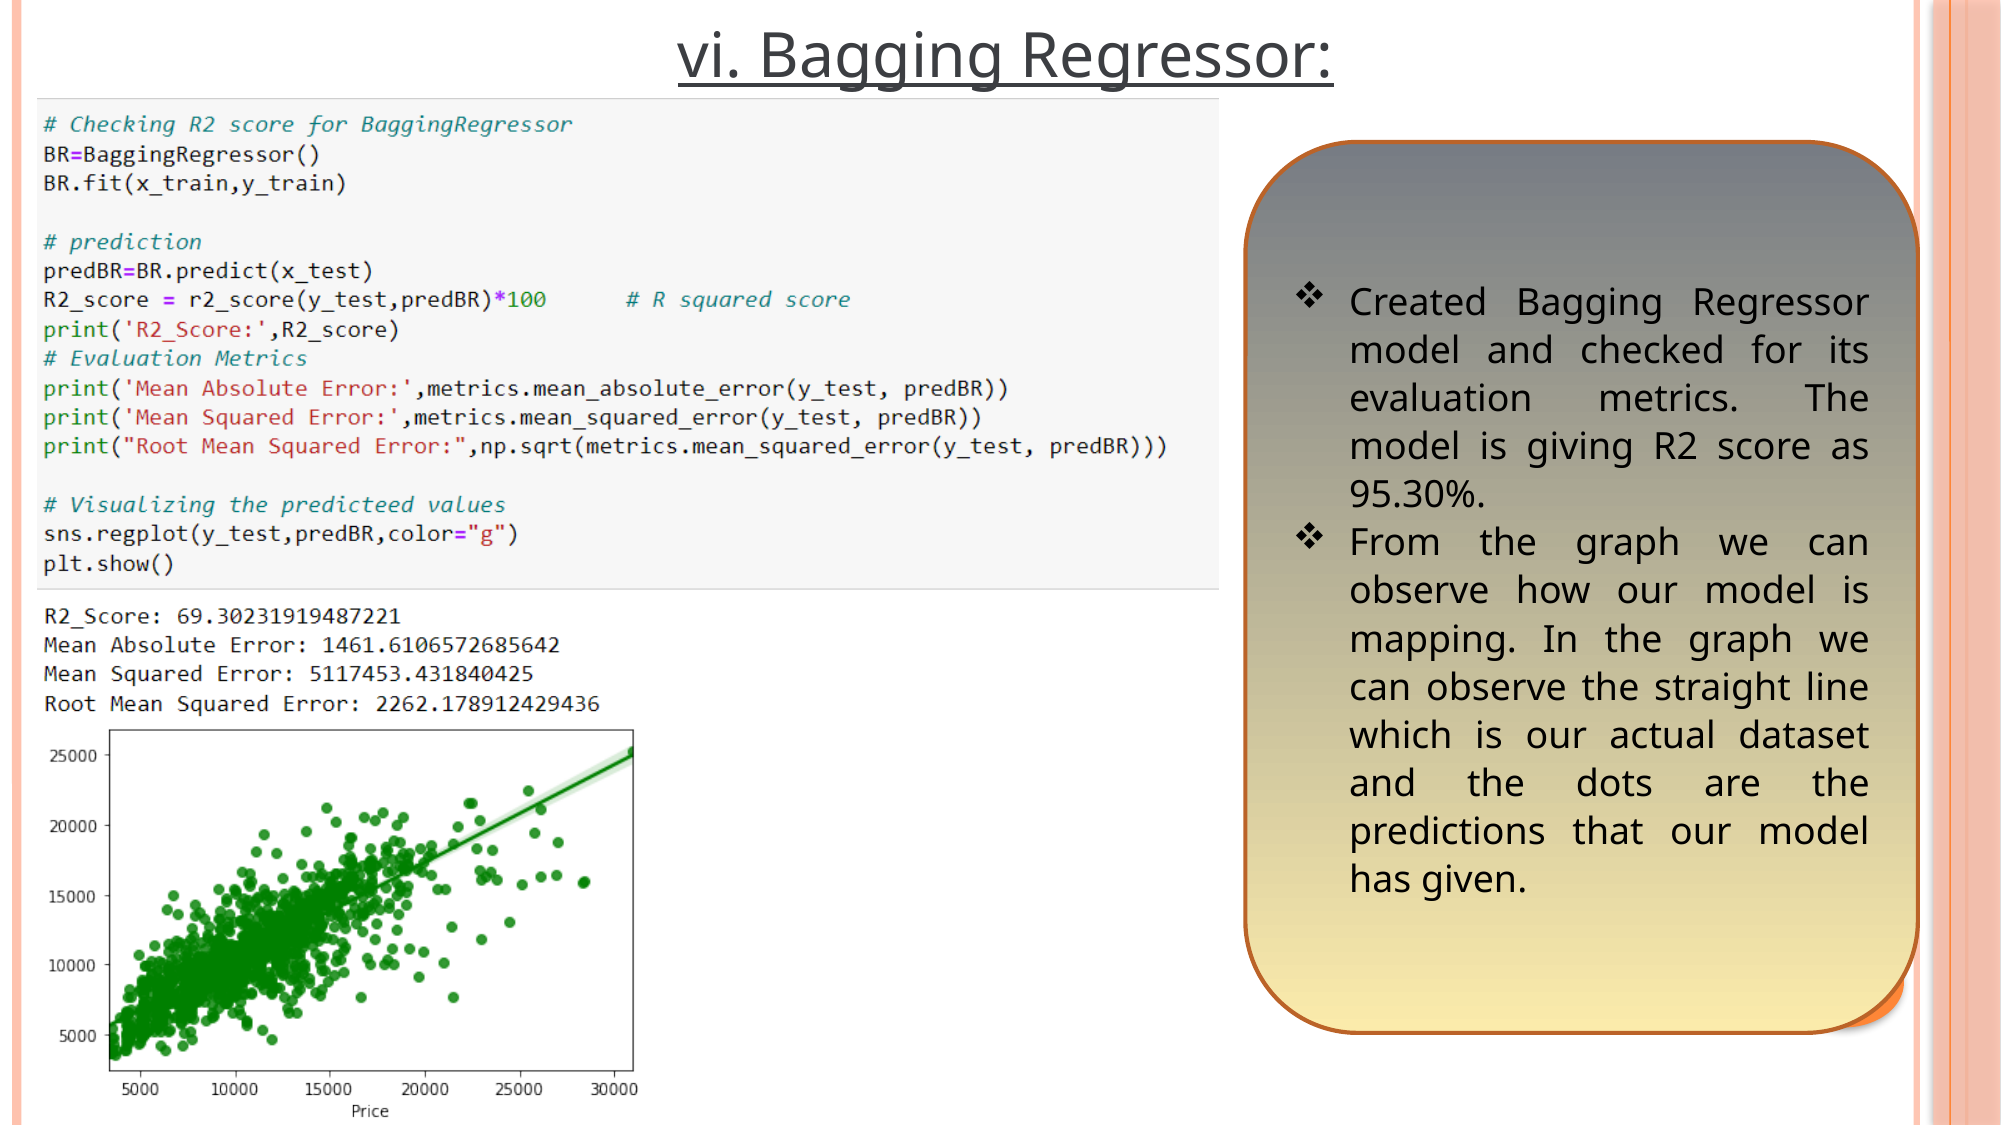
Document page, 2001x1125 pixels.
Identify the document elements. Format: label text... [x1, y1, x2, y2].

picture [36, 98, 1220, 1125]
text_box vi. Bagging Regressor: [148, 7, 1864, 98]
text_box Created Bagging Regressor model and checked for its evaluation metrics. The model is giving R2 score as 95.30%. From the graph we can observe how our model is mapping. In the graph we can observe the straight line which is our actual dataset and the dots are the predictions that our model has given. [1243, 139, 1920, 1035]
